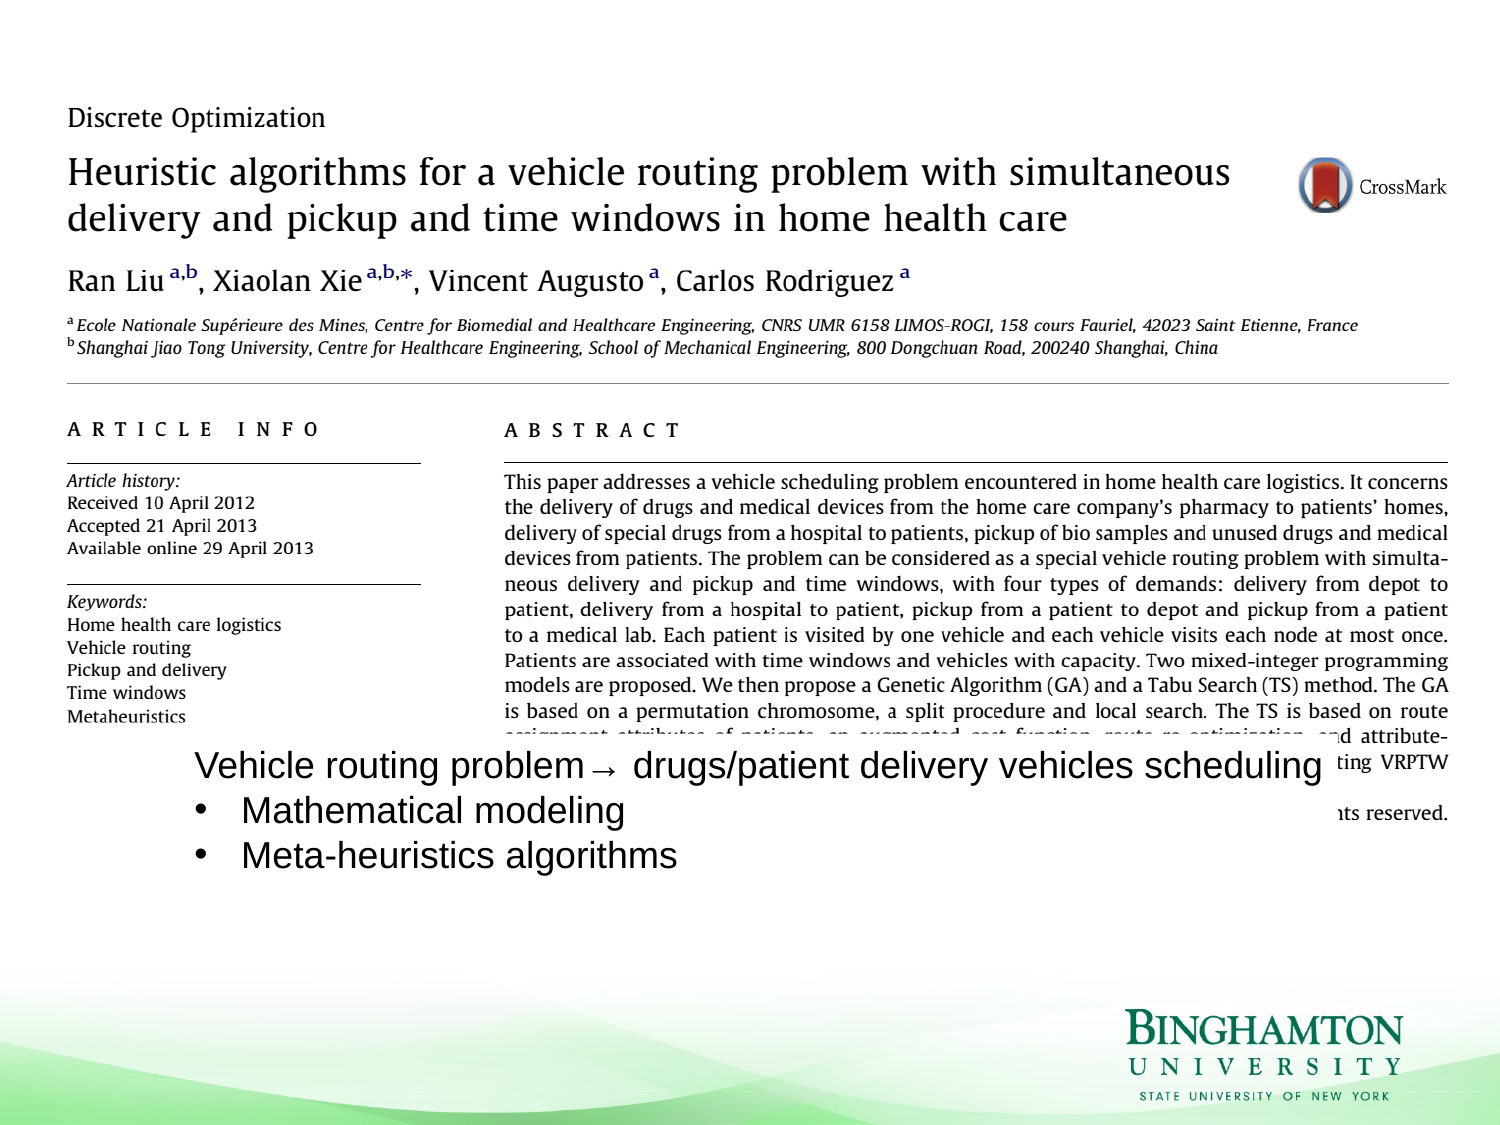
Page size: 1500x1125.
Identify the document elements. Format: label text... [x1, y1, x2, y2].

picture [0, 0, 1500, 1125]
text_box Vehicle routing problem→ drugs/patient delivery vehicles scheduling Mathematical modeling Meta-heuristics algorithms [179, 843, 1339, 884]
